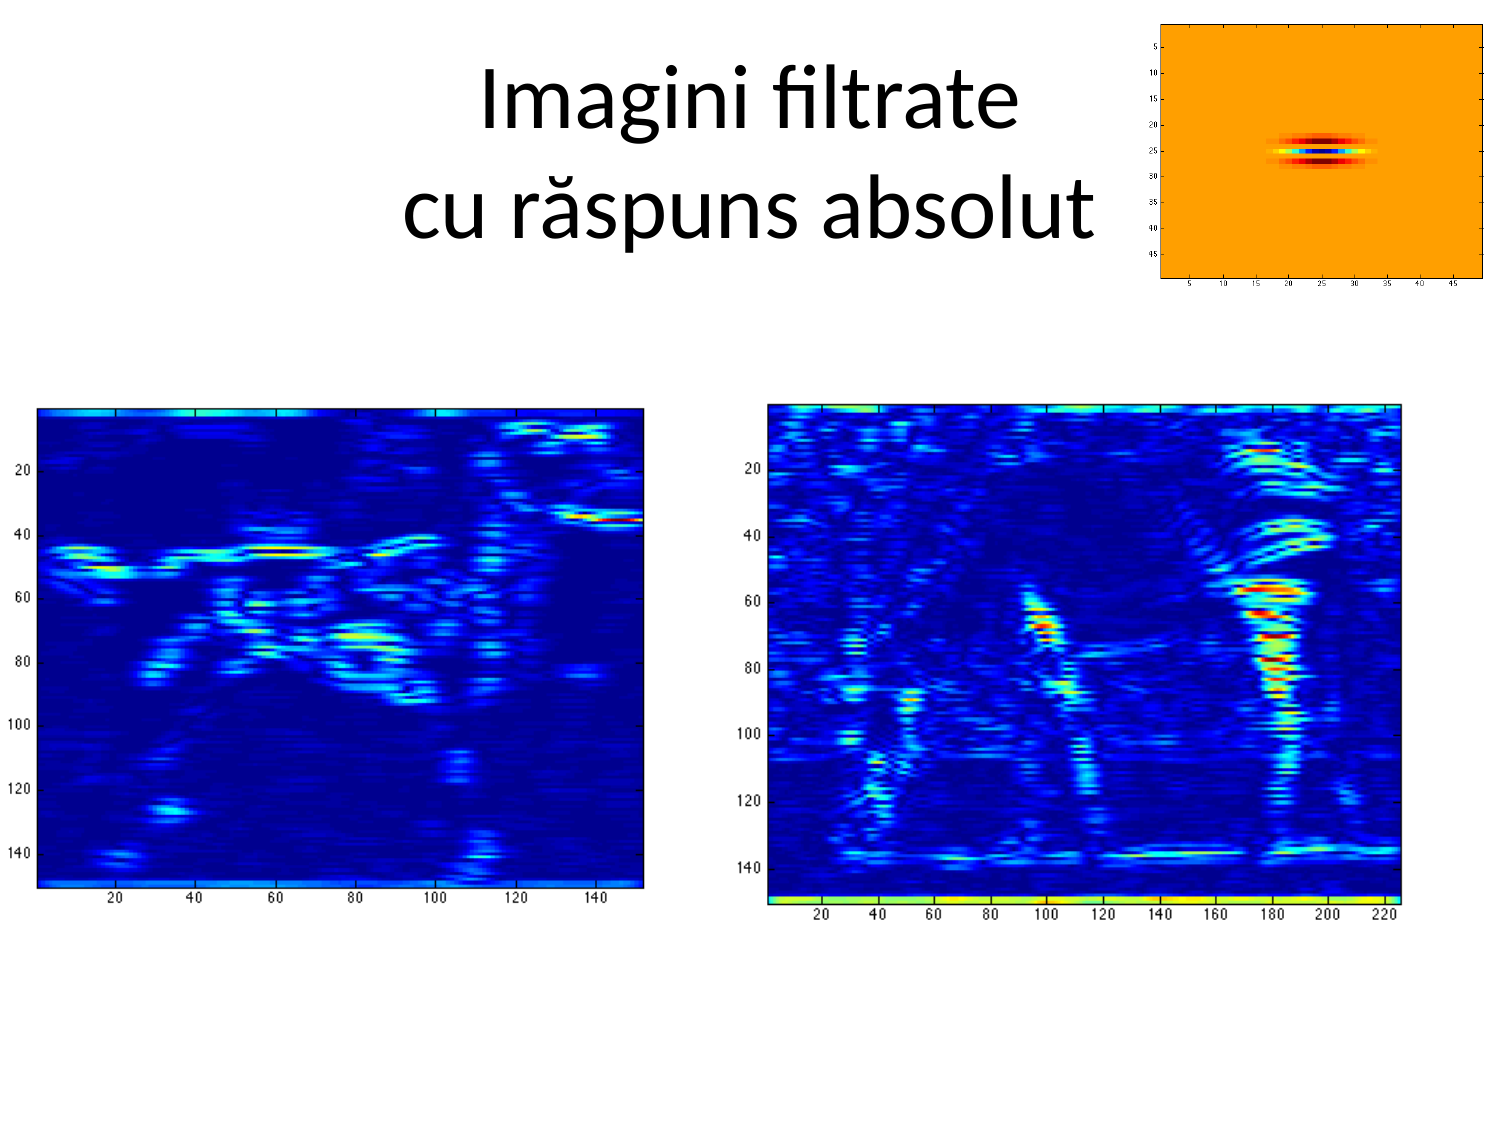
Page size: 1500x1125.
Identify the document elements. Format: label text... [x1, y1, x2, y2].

picture [0, 358, 1478, 972]
title Imagini filtrate cu răspuns absolut [75, 0, 1425, 353]
picture [1106, 0, 1500, 312]
